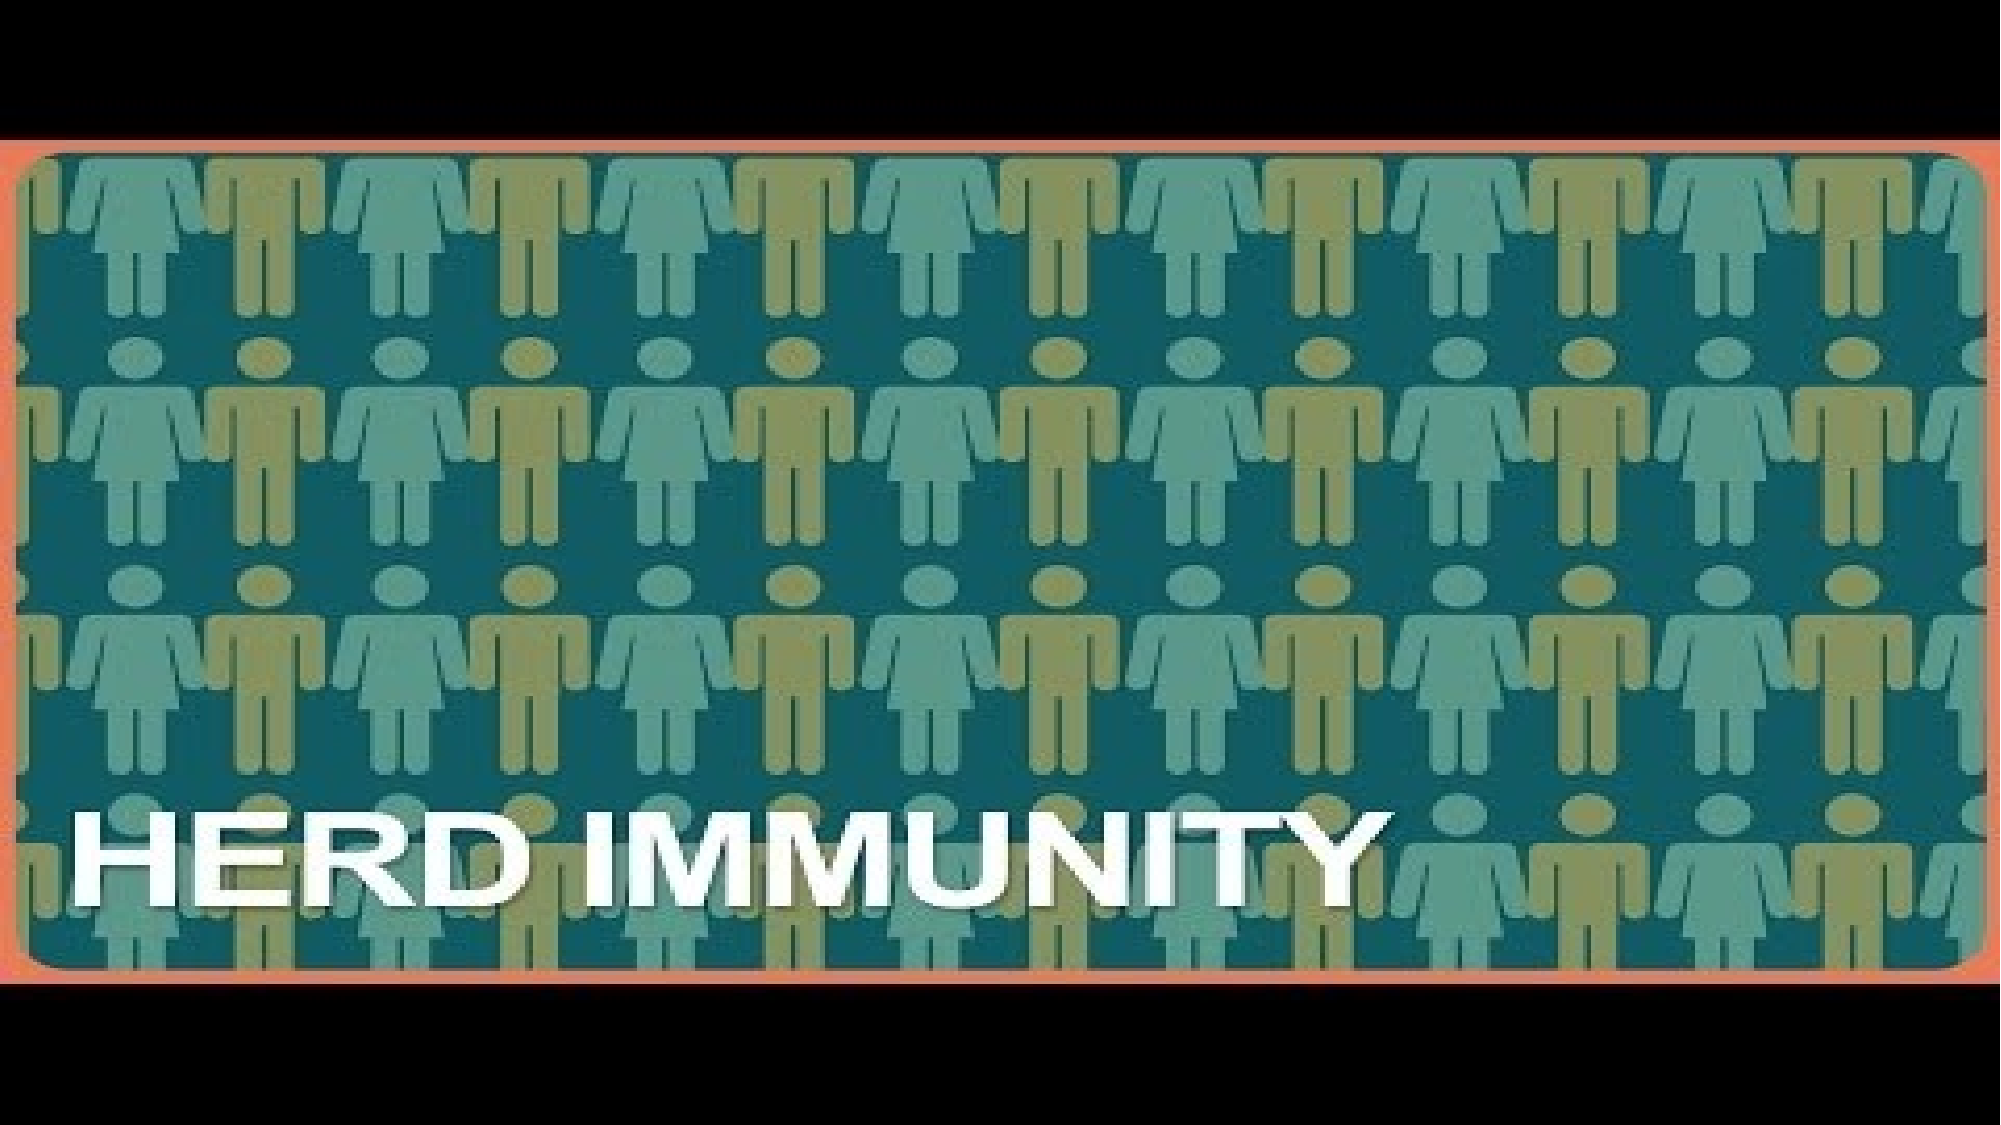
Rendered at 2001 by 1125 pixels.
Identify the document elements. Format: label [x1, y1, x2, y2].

text_box [0, 0, 2000, 1125]
